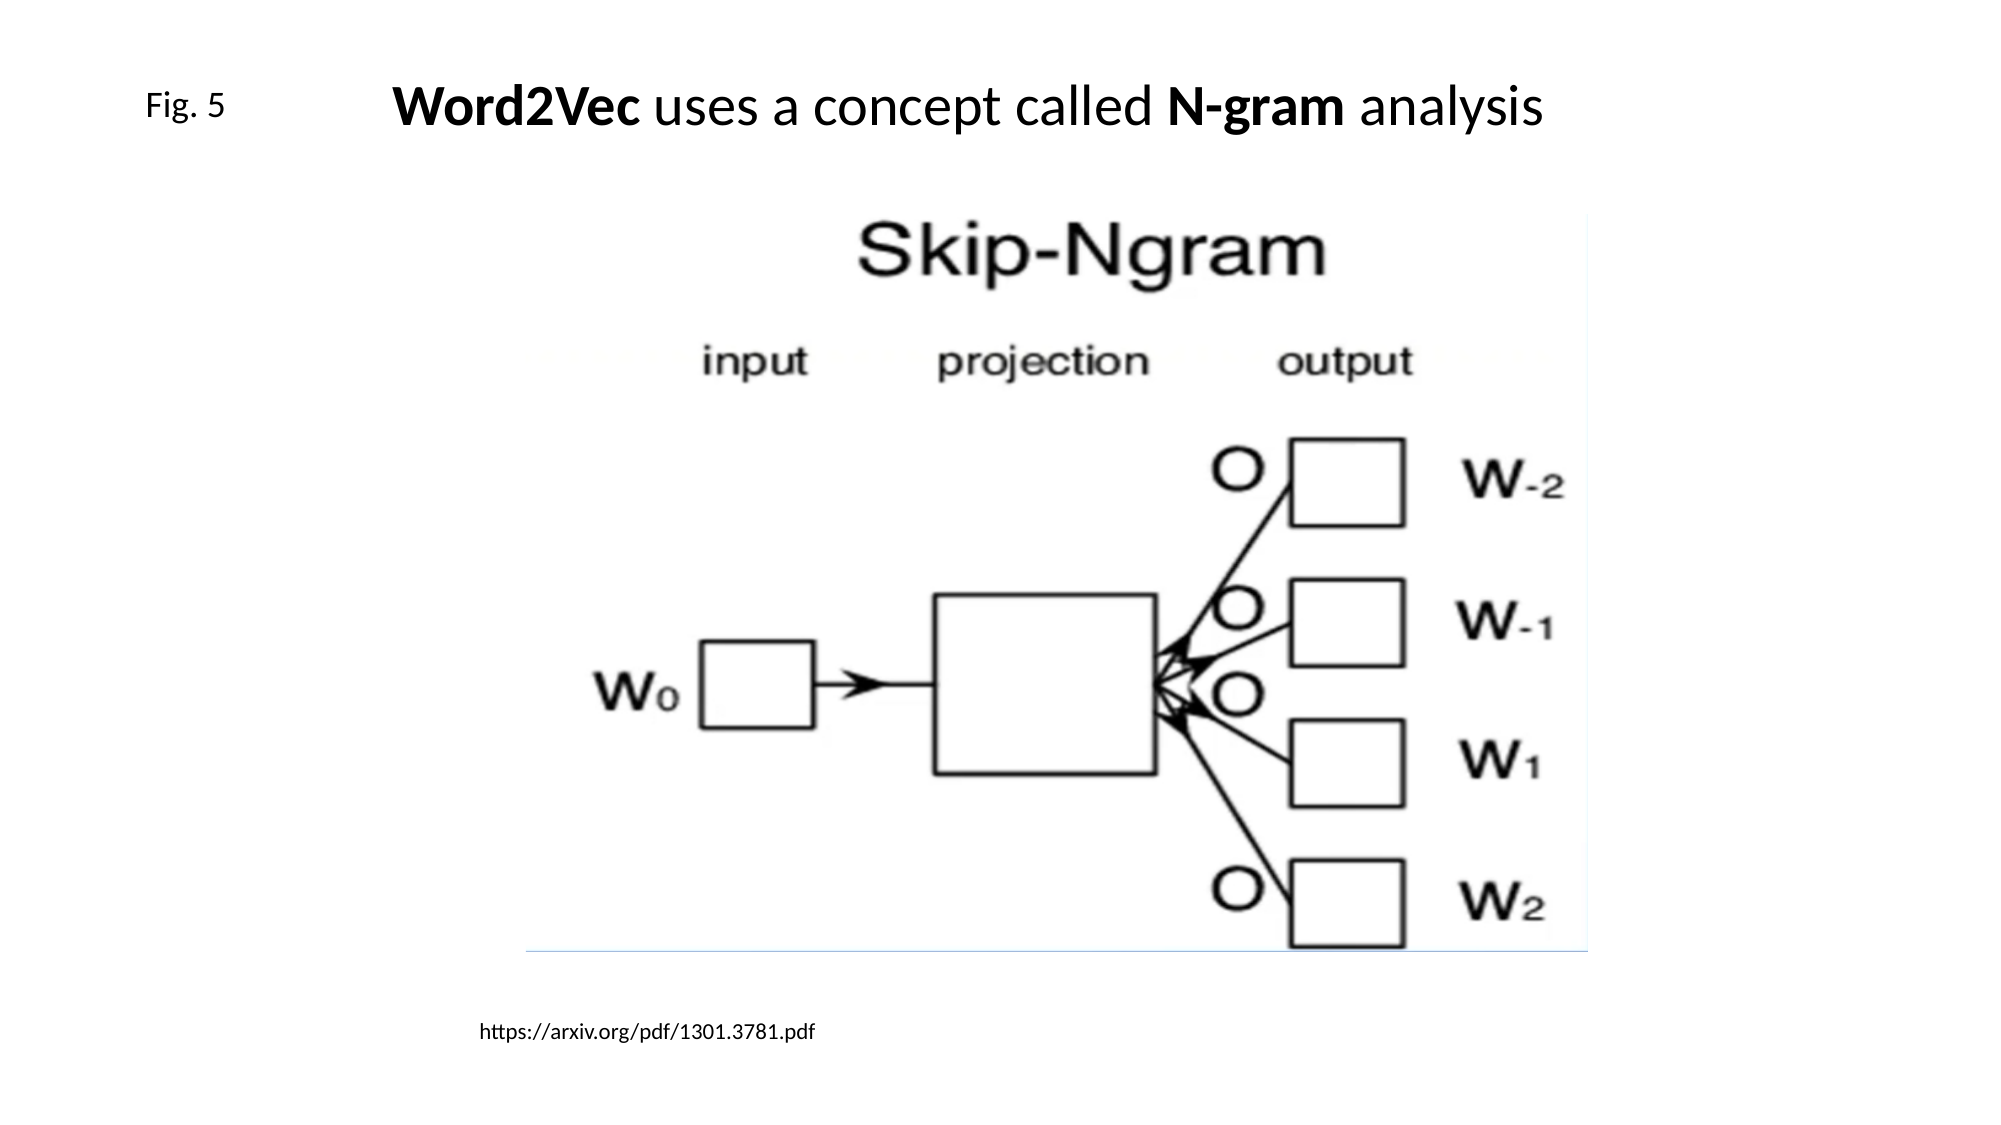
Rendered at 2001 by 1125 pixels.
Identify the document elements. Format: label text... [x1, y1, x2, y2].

text_box Word2Vec uses a concept called N-gram analysis [378, 59, 1573, 145]
text_box https://arxiv.org/pdf/1301.3781.pdf [464, 1007, 1465, 1052]
text_box Fig. 5 [130, 72, 242, 132]
picture [525, 214, 1588, 952]
